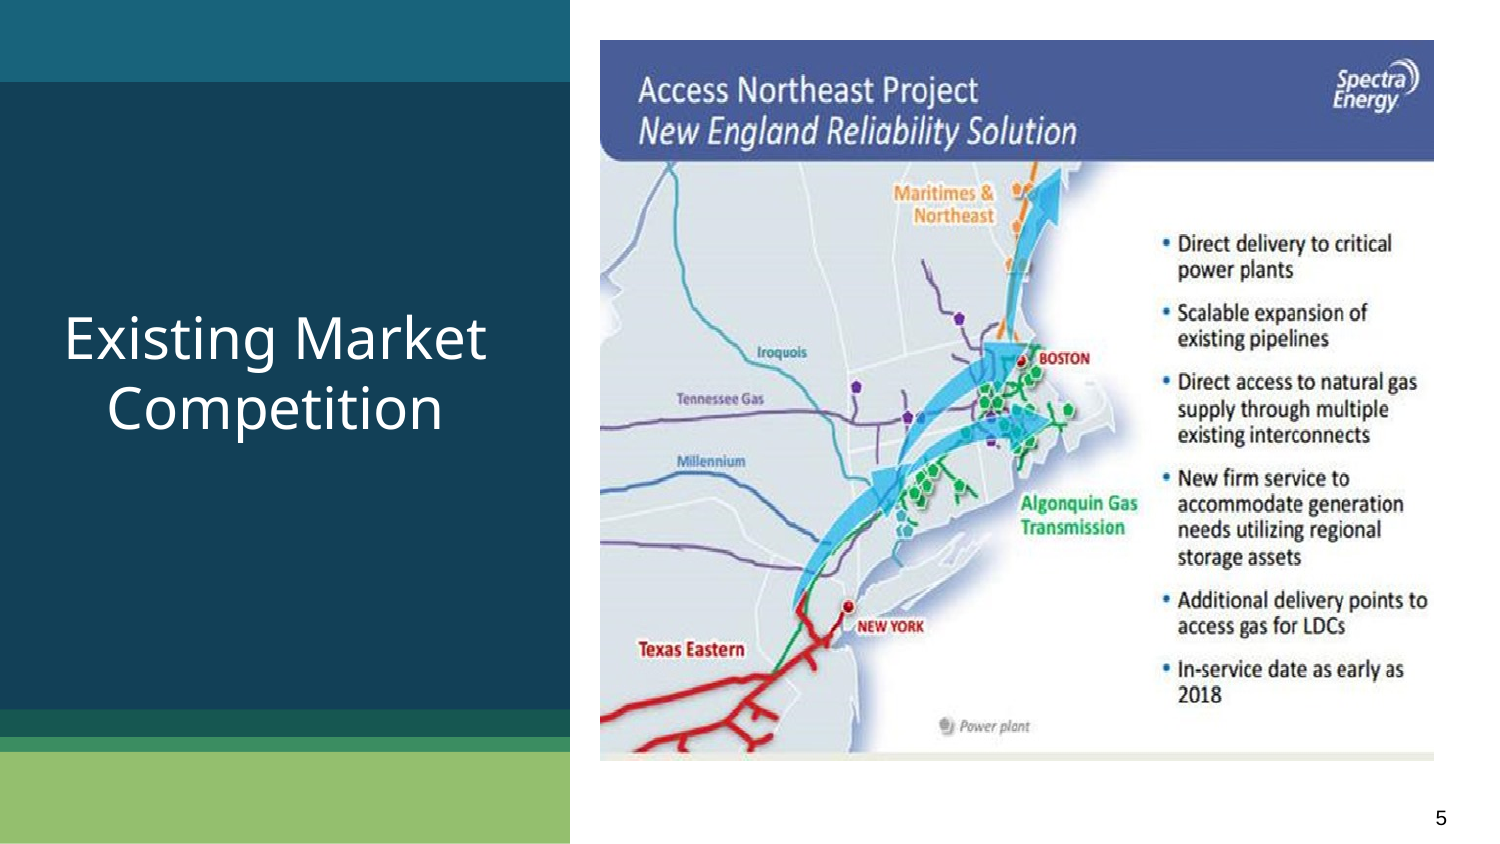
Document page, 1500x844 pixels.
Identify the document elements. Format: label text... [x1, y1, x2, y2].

text_box Existing Market Competition [0, 103, 560, 638]
picture [600, 40, 1434, 761]
text_box 5 [1420, 797, 1474, 838]
